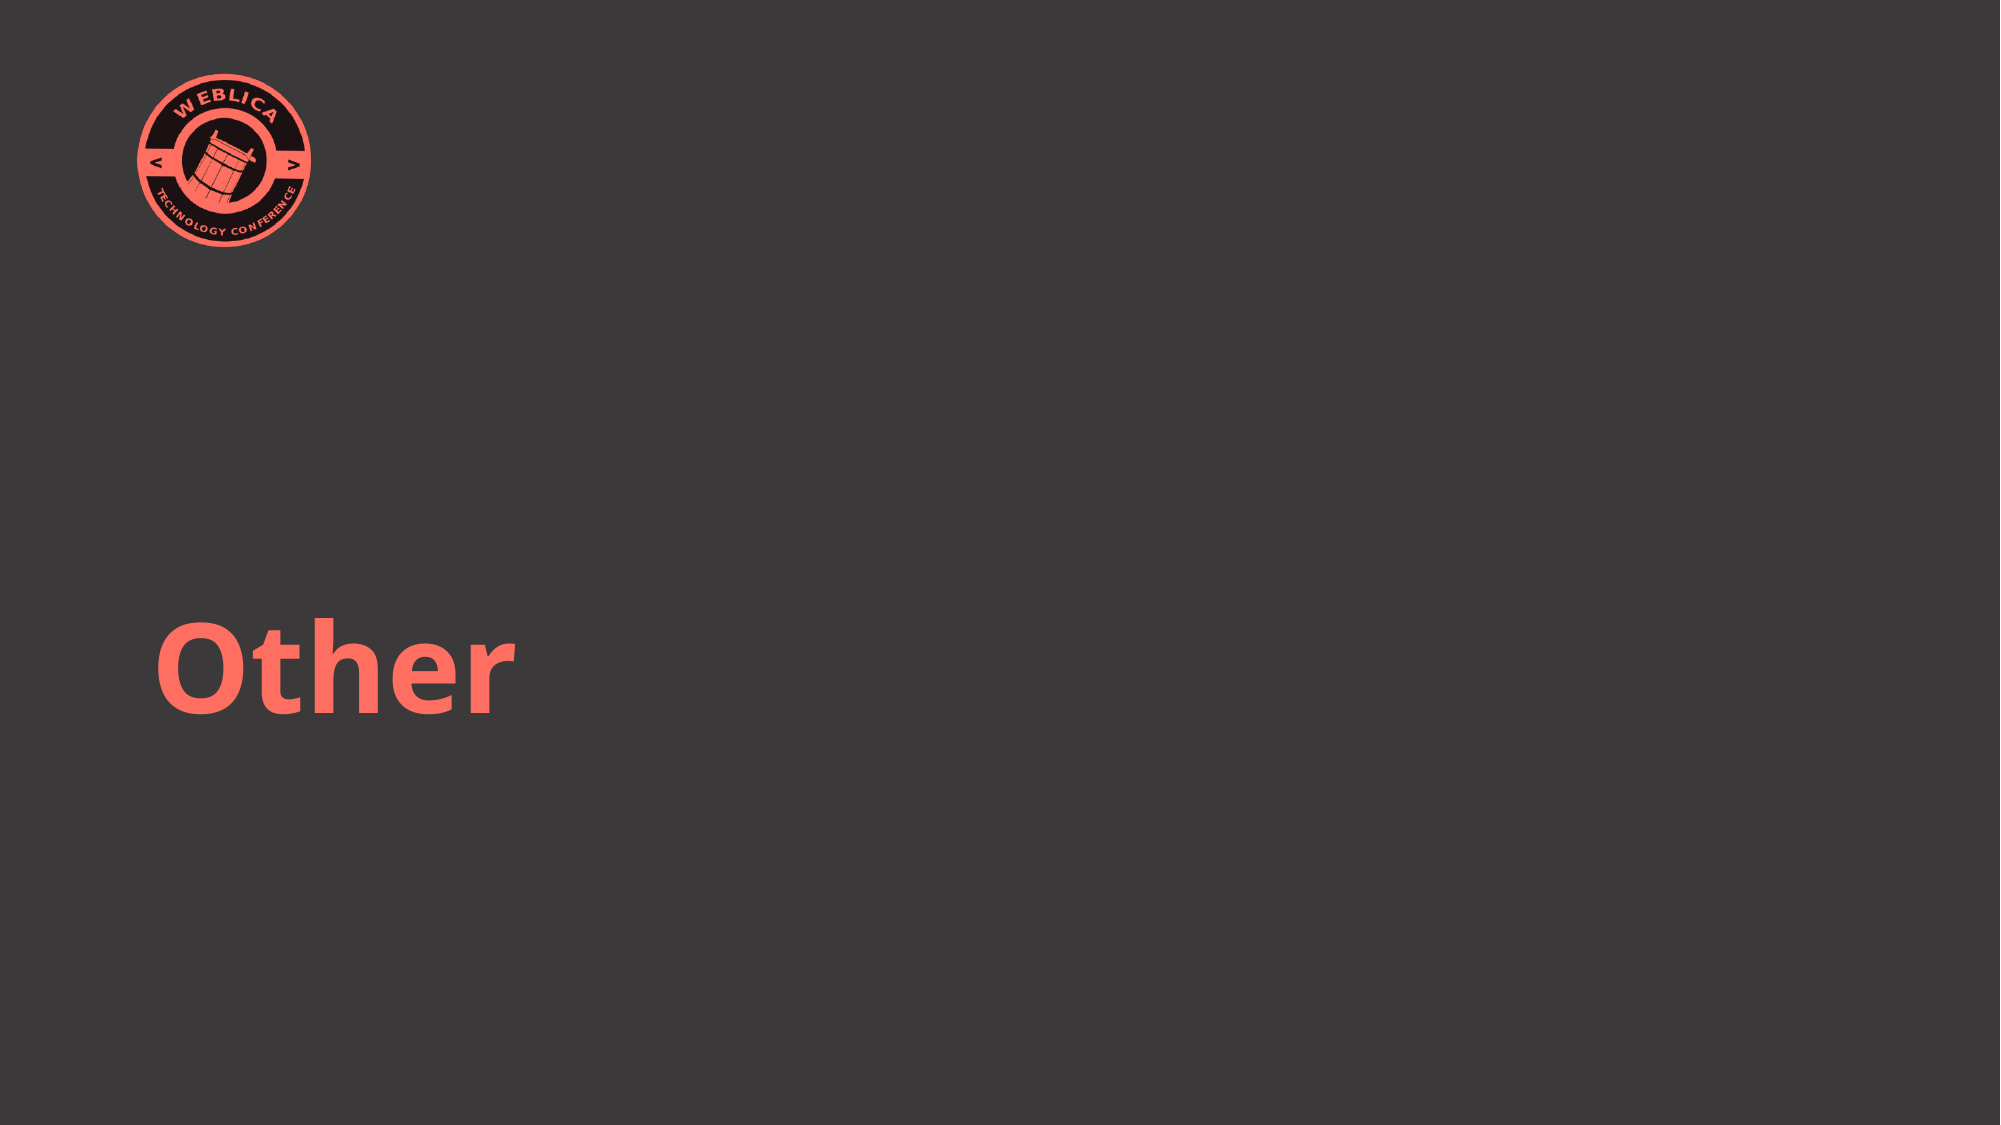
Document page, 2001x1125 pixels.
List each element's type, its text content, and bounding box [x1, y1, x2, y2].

title Other [136, 280, 1862, 749]
picture [137, 72, 311, 247]
